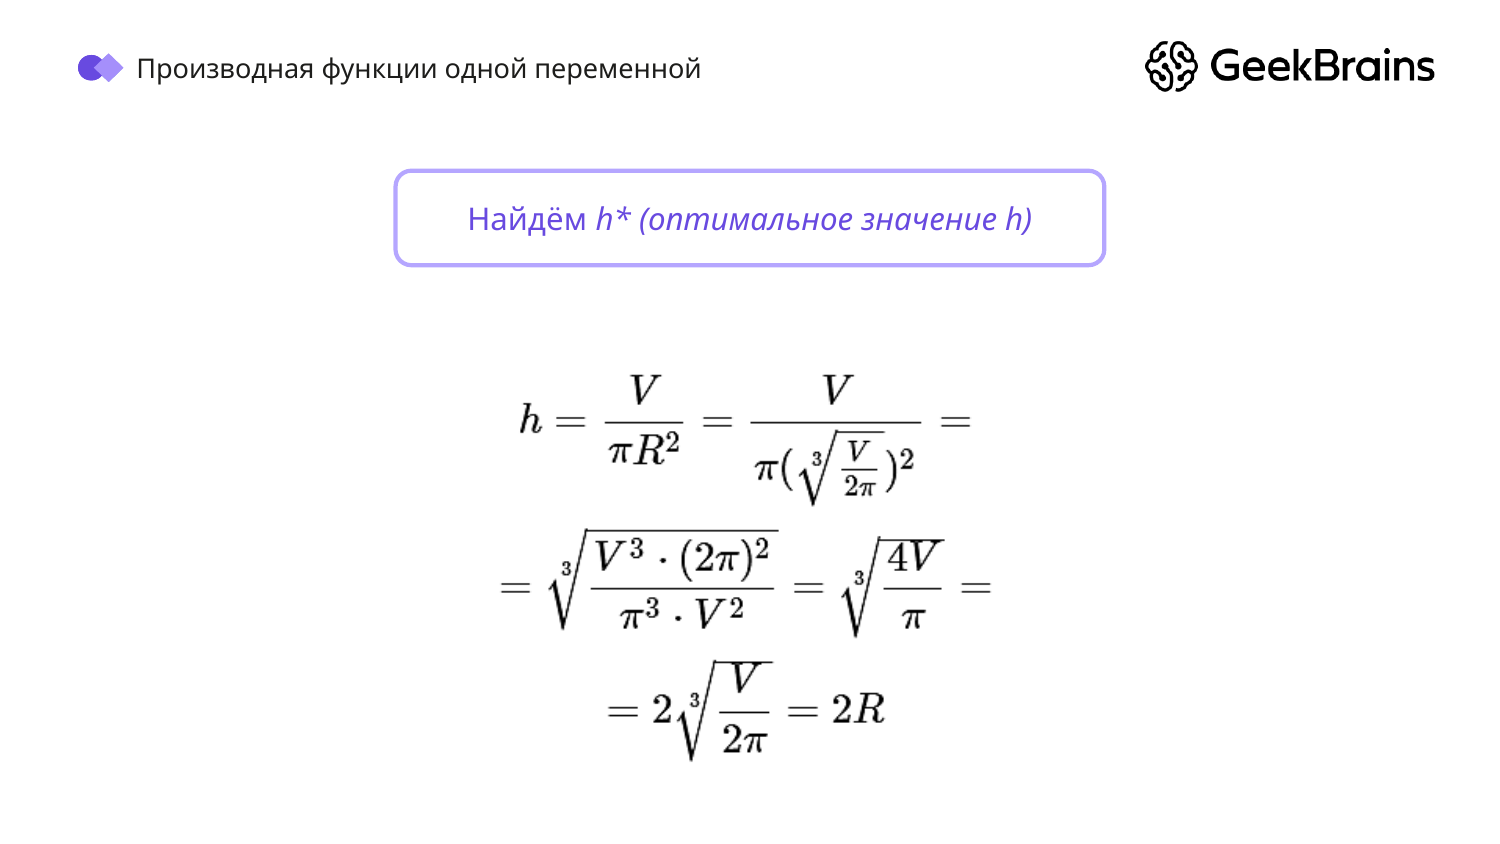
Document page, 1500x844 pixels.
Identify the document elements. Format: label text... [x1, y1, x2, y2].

text_box [93, 53, 124, 82]
title Производная функции одной переменной [134, 39, 812, 83]
text_box [78, 54, 102, 81]
picture [447, 347, 1053, 785]
text_box Найдём h* (оптимальное значение h) [395, 170, 1105, 266]
picture [1145, 39, 1435, 93]
